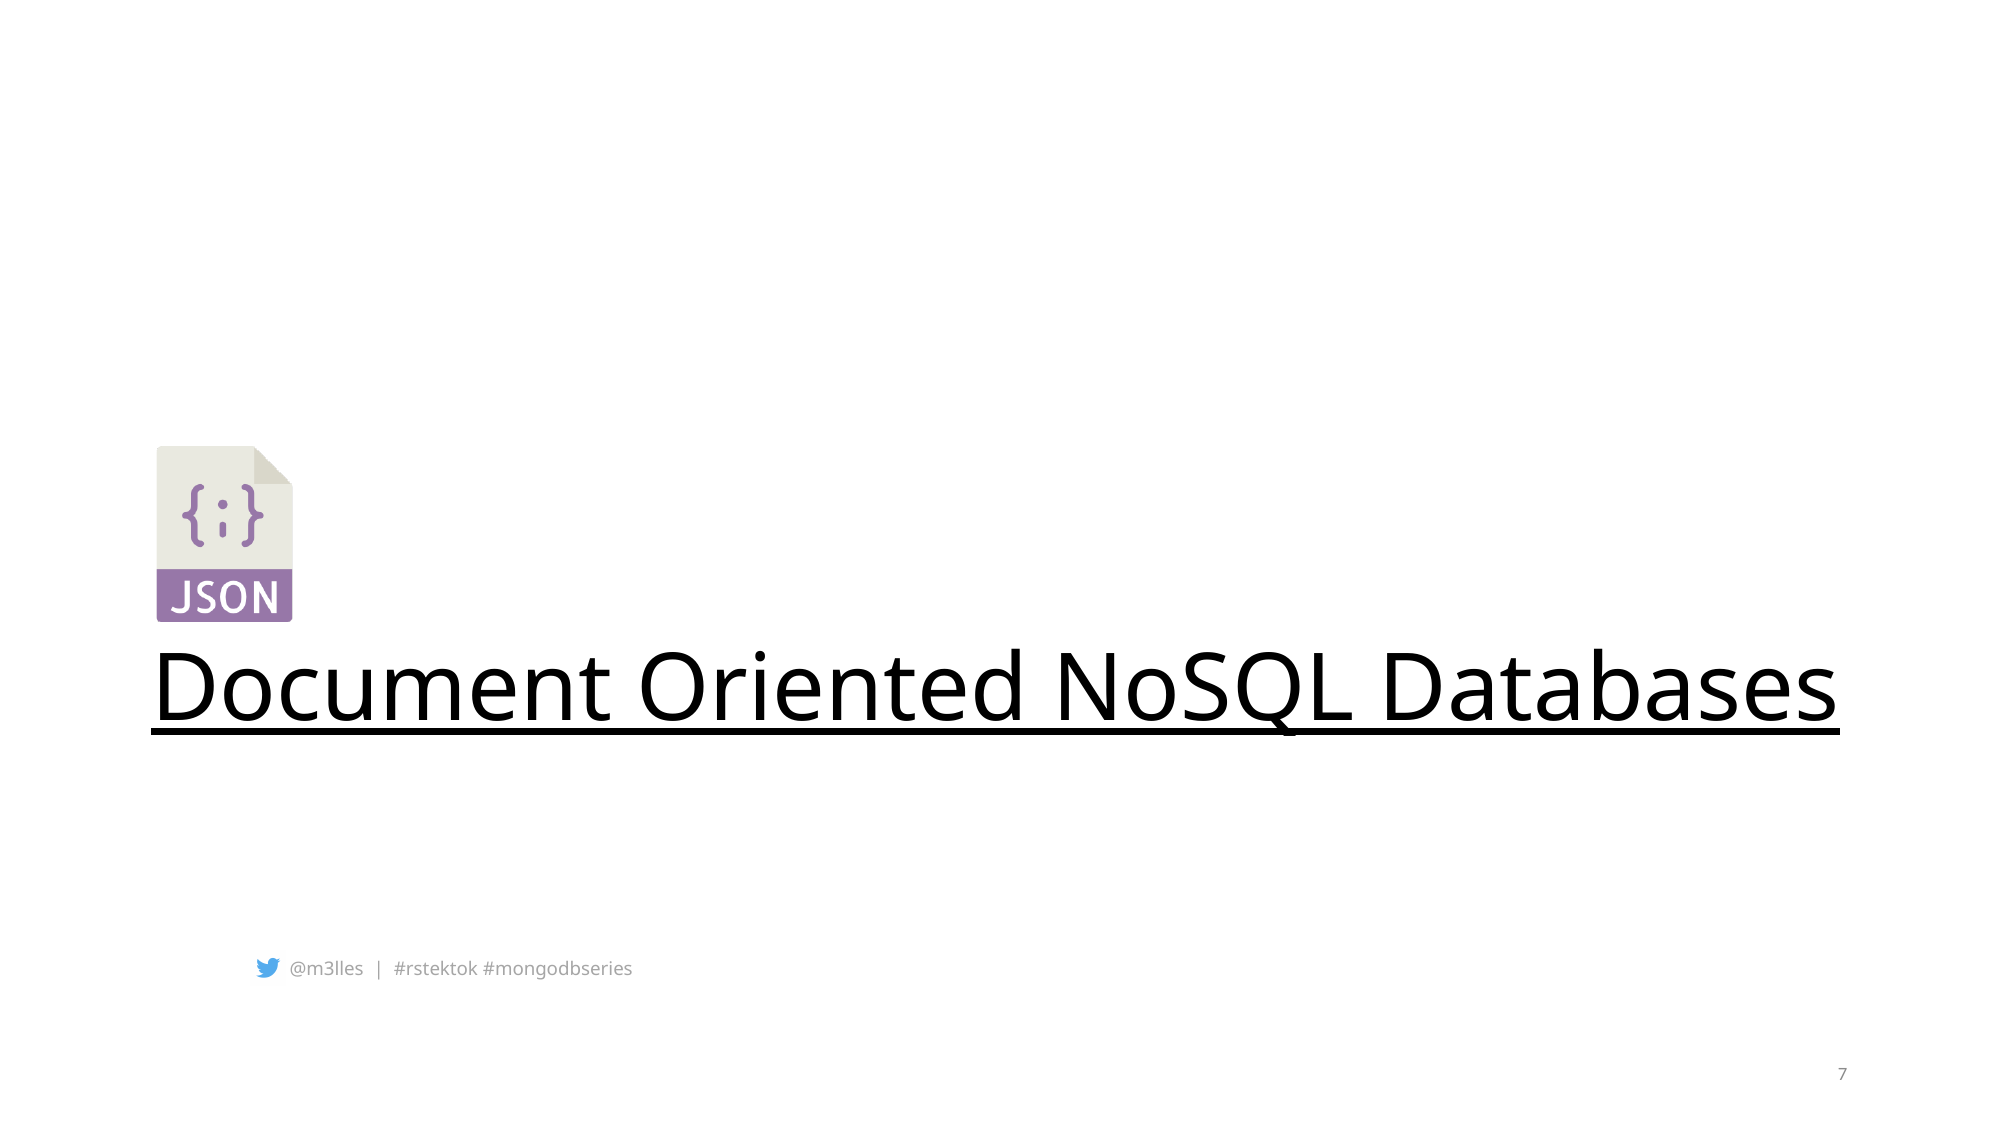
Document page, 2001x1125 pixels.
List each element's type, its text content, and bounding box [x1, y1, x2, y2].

slide_number 7 [1412, 1042, 1863, 1103]
title Document Oriented NoSQL Databases [136, 280, 1862, 749]
text_box @m3lles | #rstektok #mongodbseries [274, 949, 667, 987]
picture [250, 950, 286, 986]
picture [136, 446, 312, 622]
